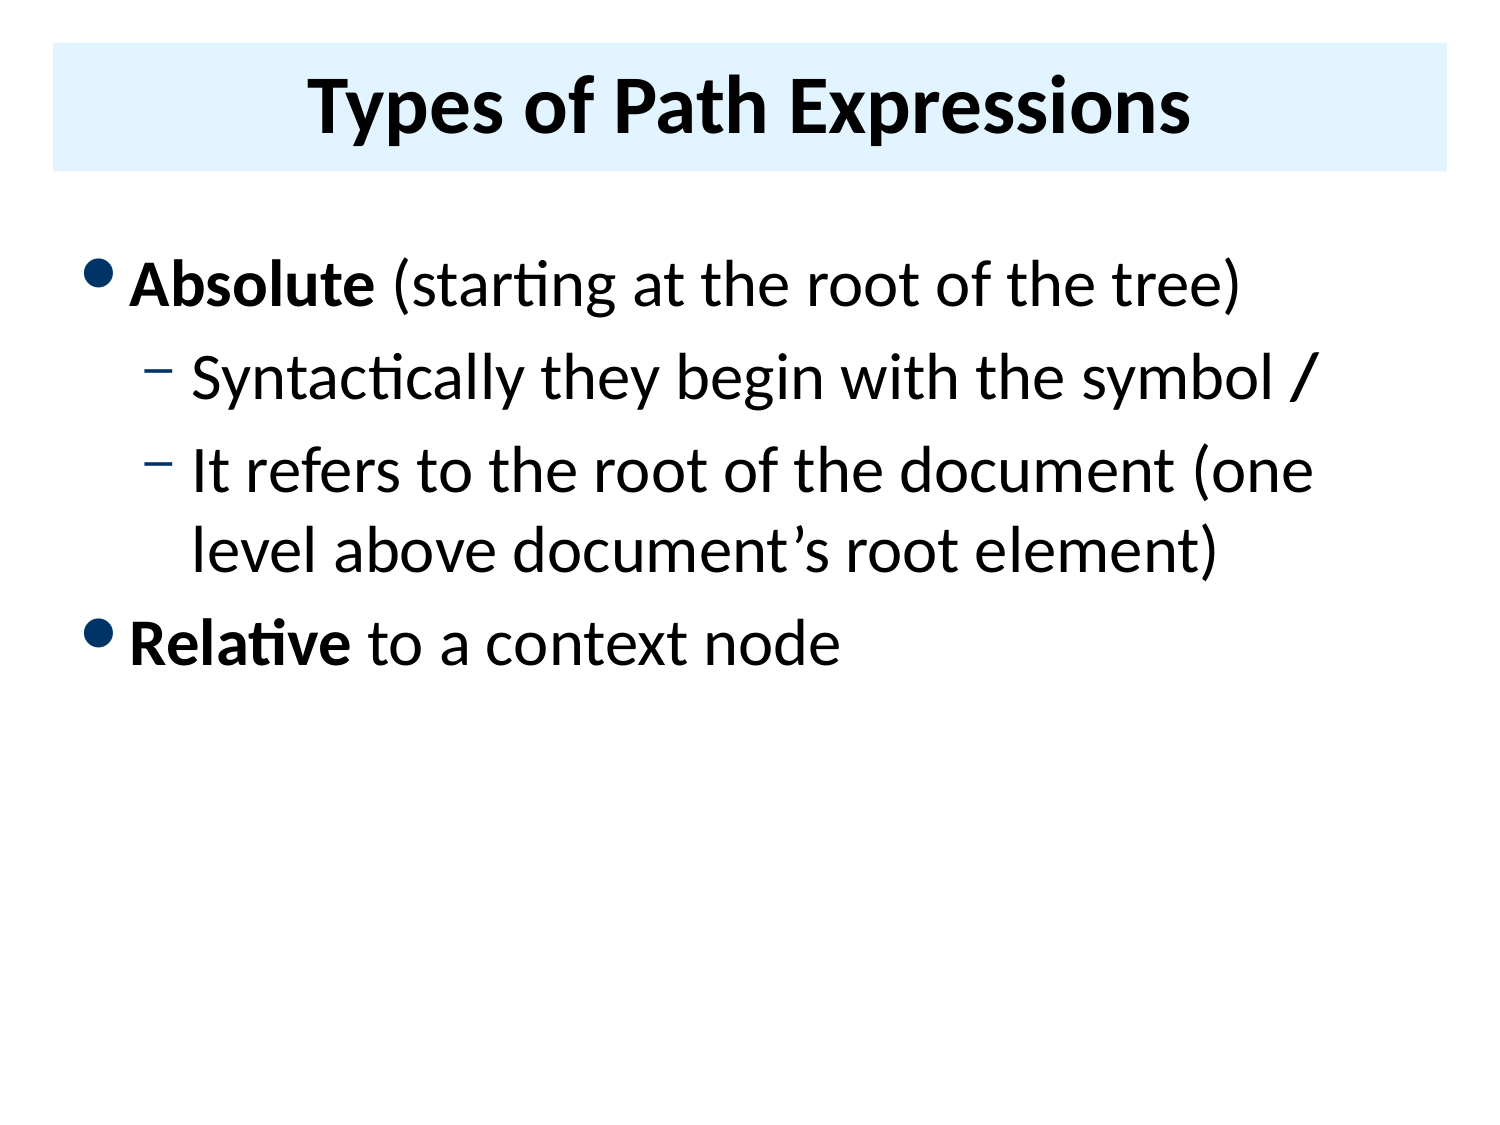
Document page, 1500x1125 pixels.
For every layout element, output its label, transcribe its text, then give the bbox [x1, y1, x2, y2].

title Types of Path Expressions [53, 42, 1447, 172]
list Absolute (starting at the root of the tree) Syntactically they begin with the symbol / It refers to the root of the document (one level above document’s root element) Relative to a context node [64, 231, 1436, 1047]
